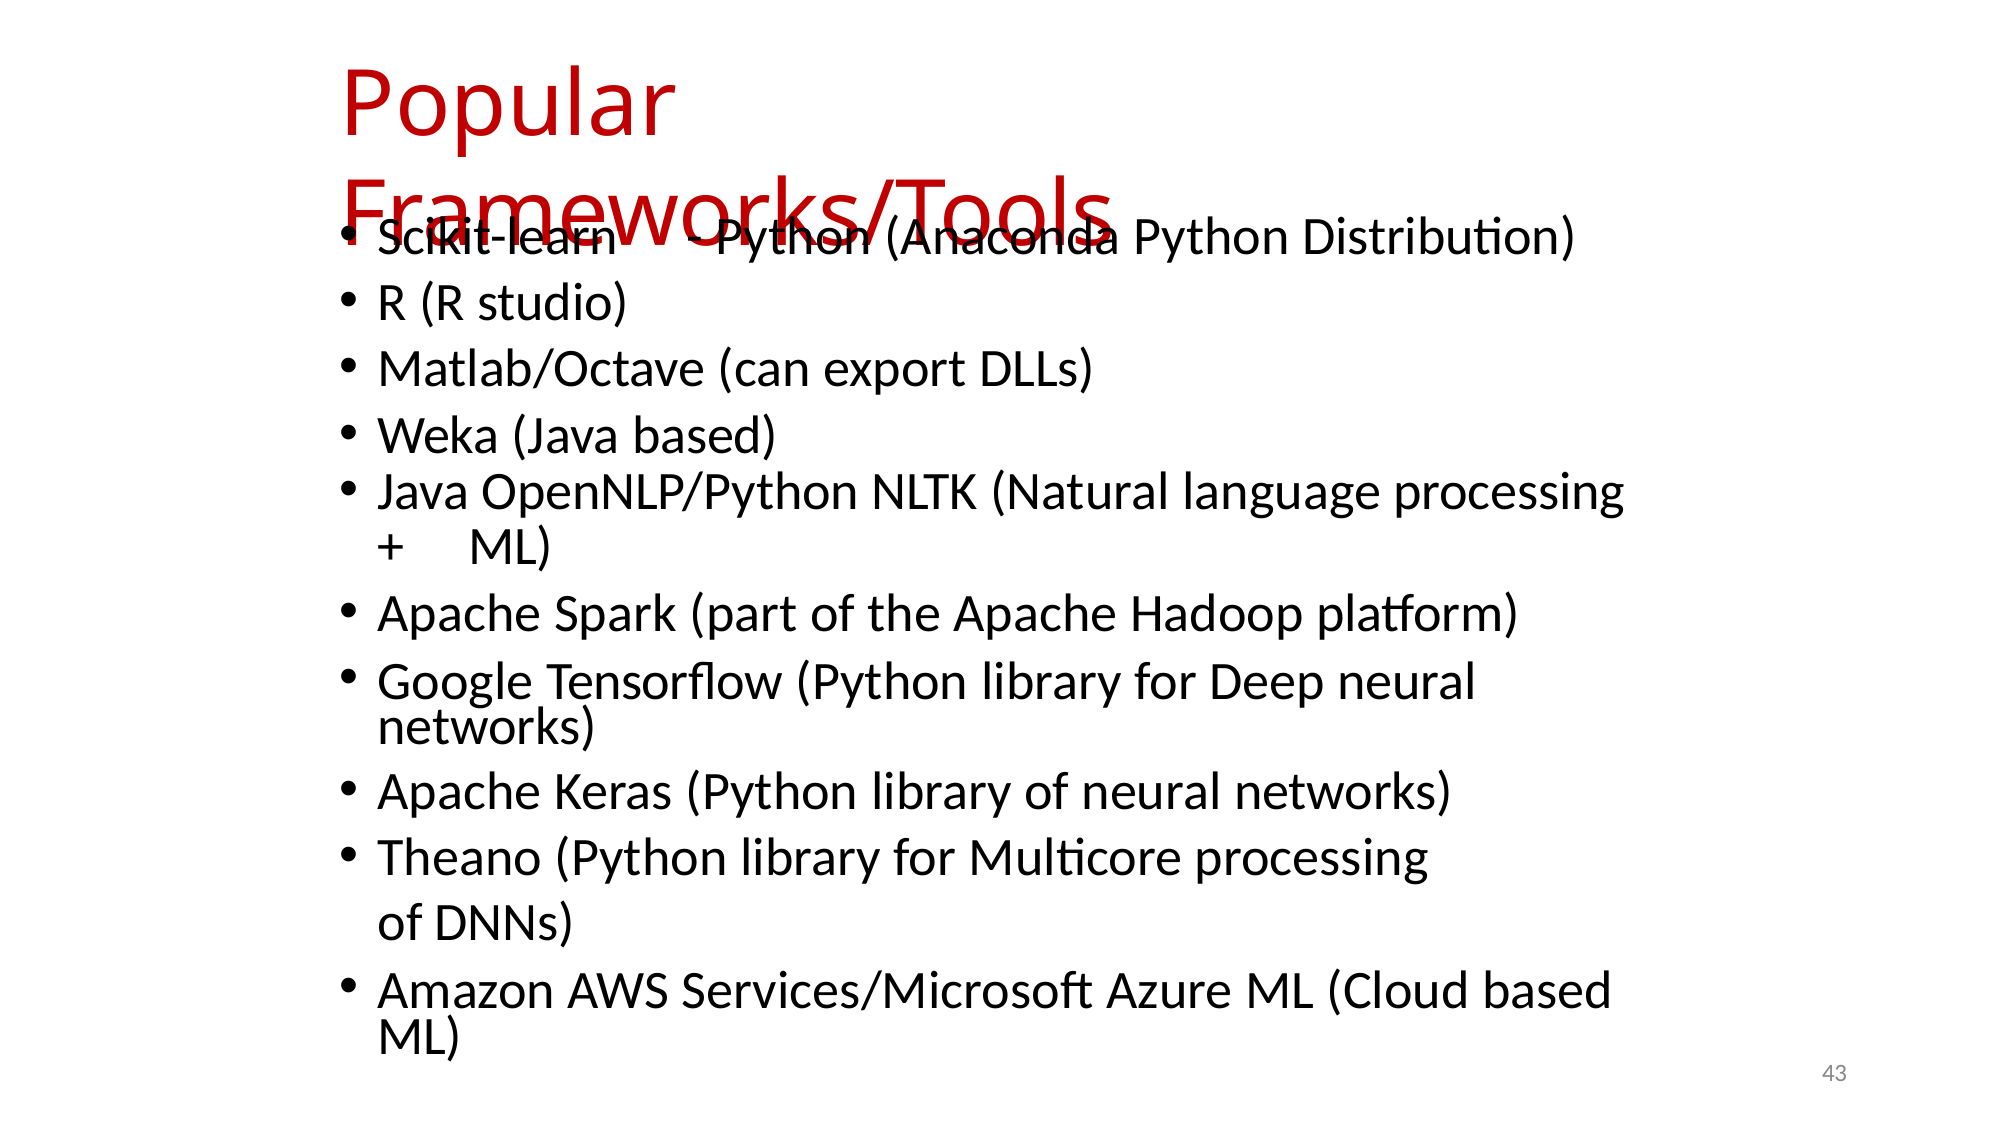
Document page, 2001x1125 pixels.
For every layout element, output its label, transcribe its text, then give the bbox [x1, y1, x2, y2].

text_box Scikit-learn - Python (Anaconda Python Distribution) R (R studio) Matlab/Octave (can export DLLs) Weka (Java based) Java OpenNLP/Python NLTK (Natural language processing + ML) Apache Spark (part of the Apache Hadoop platform) Google Tensorflow (Python library for Deep neural networks) Apache Keras (Python library of neural networks) Theano (Python library for Multicore processing of DNNs) Amazon AWS Services/Microsoft Azure ML (Cloud based ML) [337, 197, 1643, 1064]
title Popular Frameworks/Tools [337, 41, 1317, 197]
slide_number 43 [1815, 1060, 1856, 1125]
